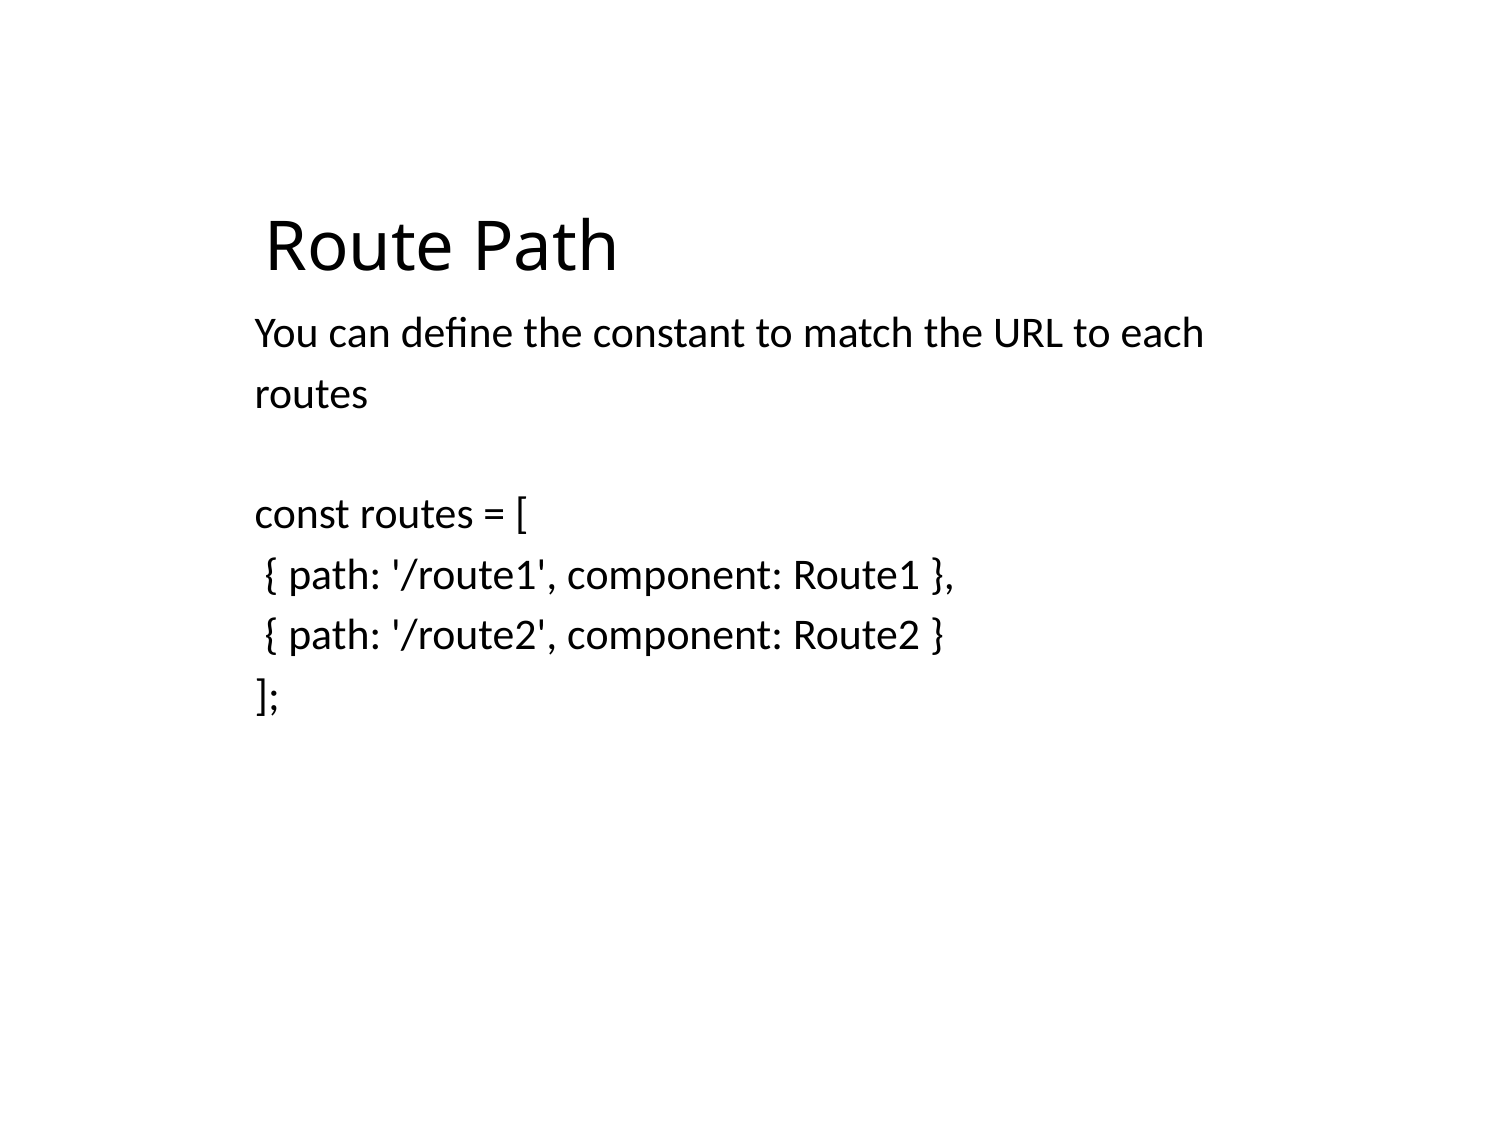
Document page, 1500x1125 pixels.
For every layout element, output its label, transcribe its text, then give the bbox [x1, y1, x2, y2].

title Route Path [253, 206, 1300, 291]
list You can define the constant to match the URL to each routes const routes = [ { path: '/route1', component: Route1 }, { path: '/route2', component: Route2 } ]; [243, 290, 1257, 930]
